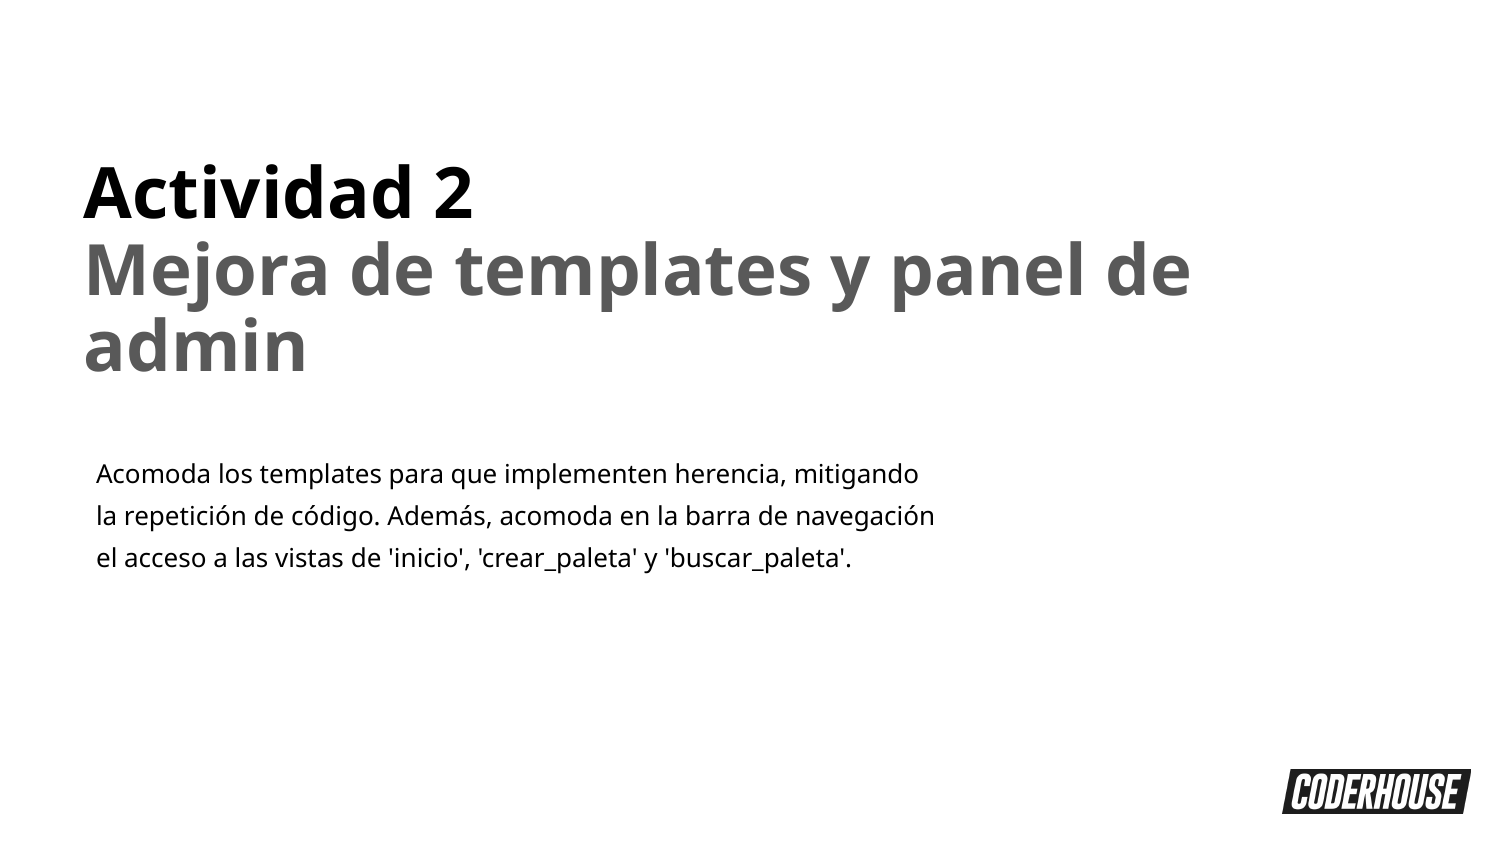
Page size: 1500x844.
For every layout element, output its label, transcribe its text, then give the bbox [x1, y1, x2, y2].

text_box Acomoda los templates para que implementen herencia, mitigando la repetición de código. Además, acomoda en la barra de navegación el acceso a las vistas de 'inicio', 'crear_paleta' y 'buscar_paleta'. [80, 431, 955, 622]
text_box Actividad 2 Mejora de templates y panel de admin [68, 142, 1345, 403]
picture [1281, 769, 1471, 814]
